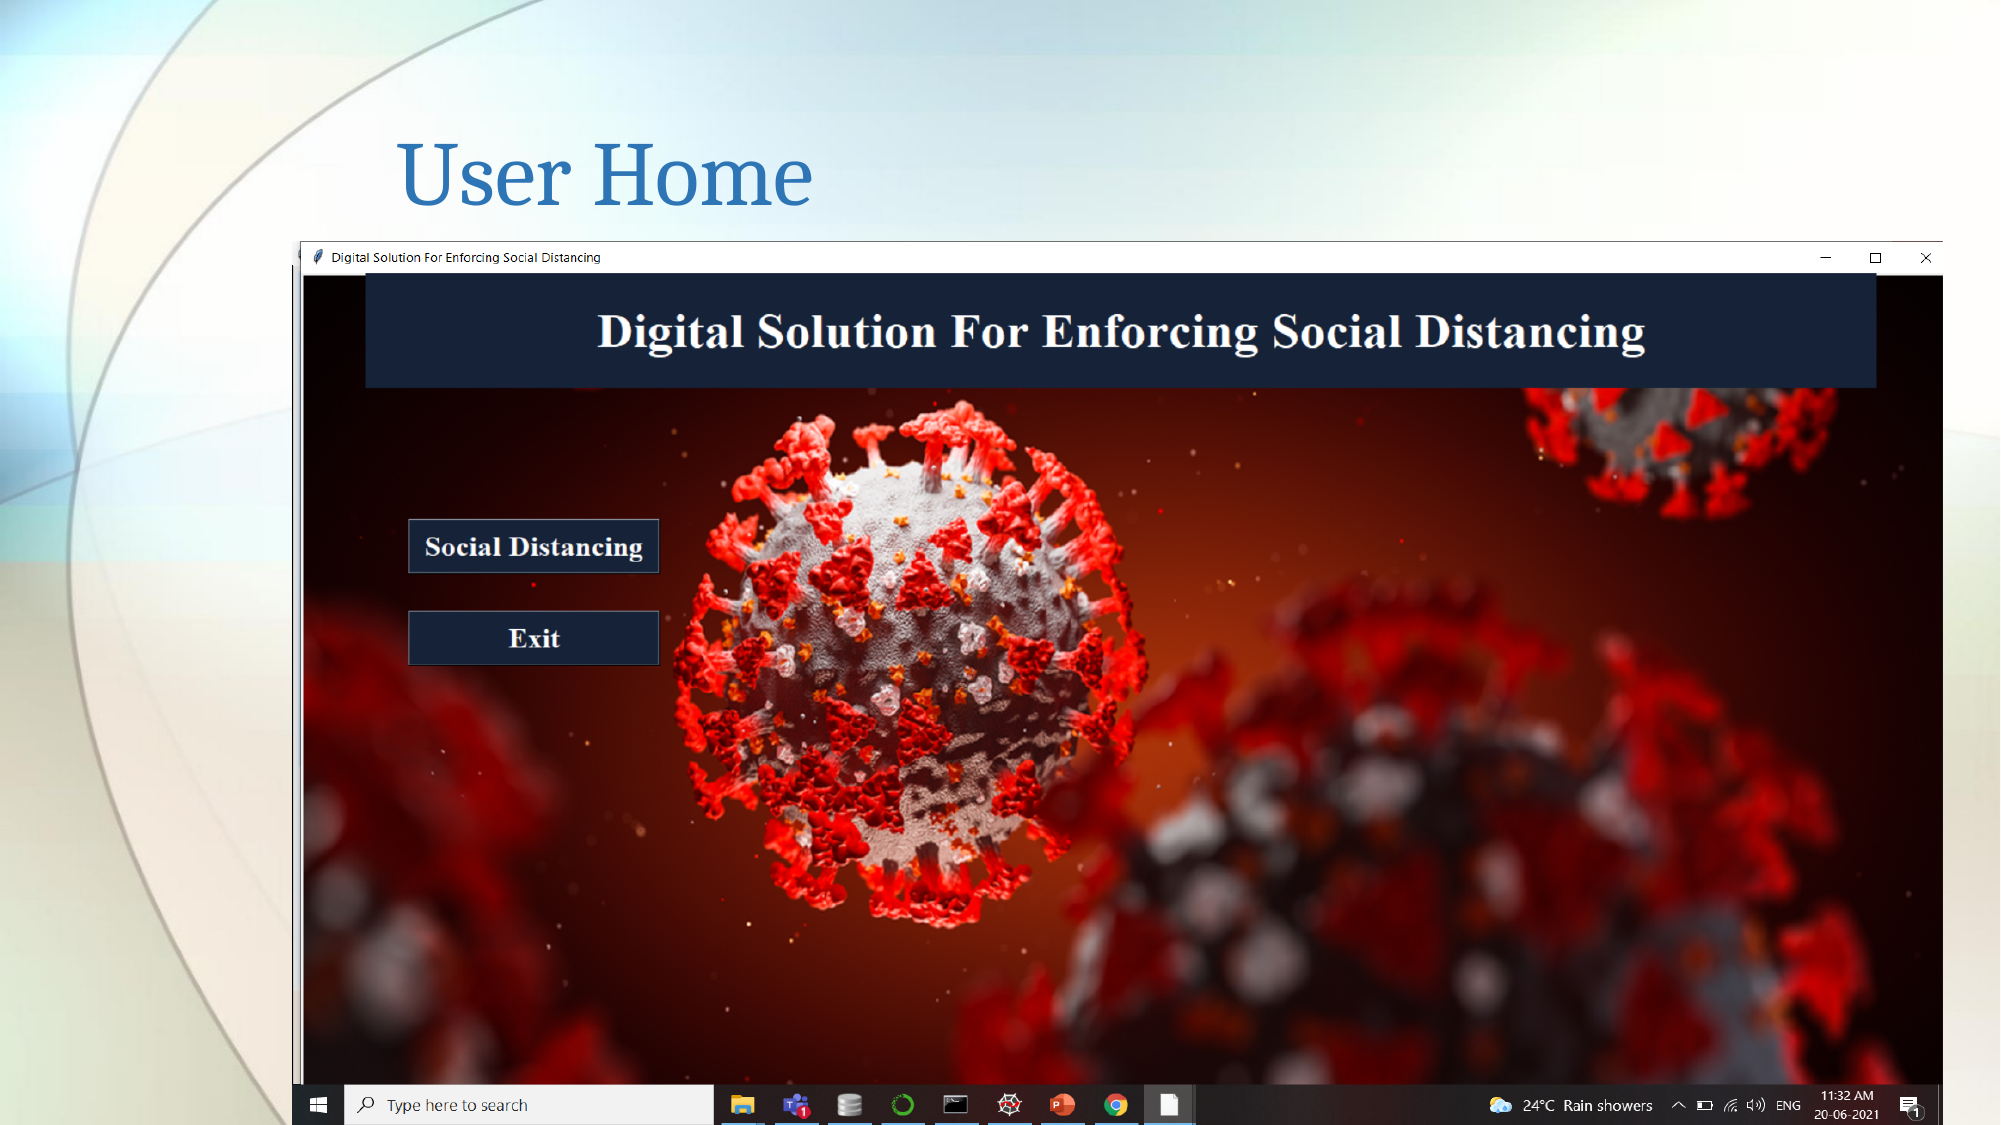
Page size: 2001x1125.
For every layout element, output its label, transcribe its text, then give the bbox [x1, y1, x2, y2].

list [292, 241, 1943, 1125]
title User Home [381, 59, 1863, 229]
picture [0, 0, 2001, 1125]
